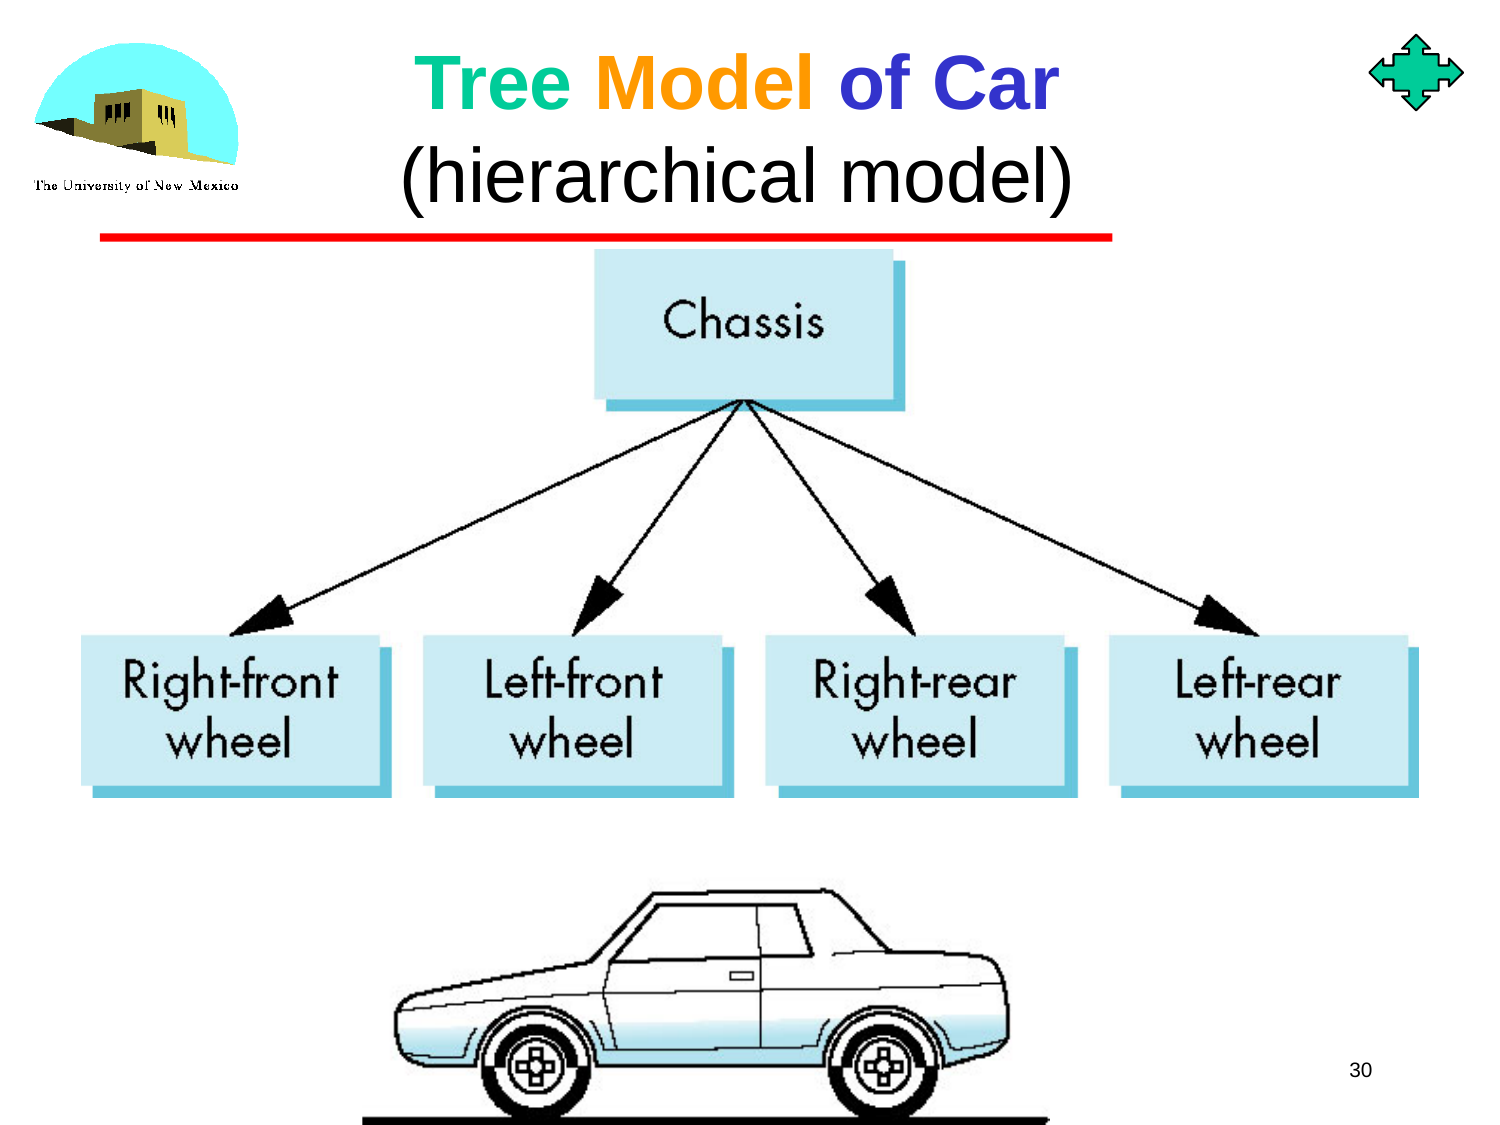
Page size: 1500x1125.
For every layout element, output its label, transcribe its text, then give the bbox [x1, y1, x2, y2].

picture [362, 823, 1051, 1125]
text_box [1369, 34, 1464, 111]
text_box 30 [1324, 1037, 1388, 1100]
picture [80, 249, 1419, 799]
title Tree Model of Car (hierarchical model) [225, 37, 1250, 213]
